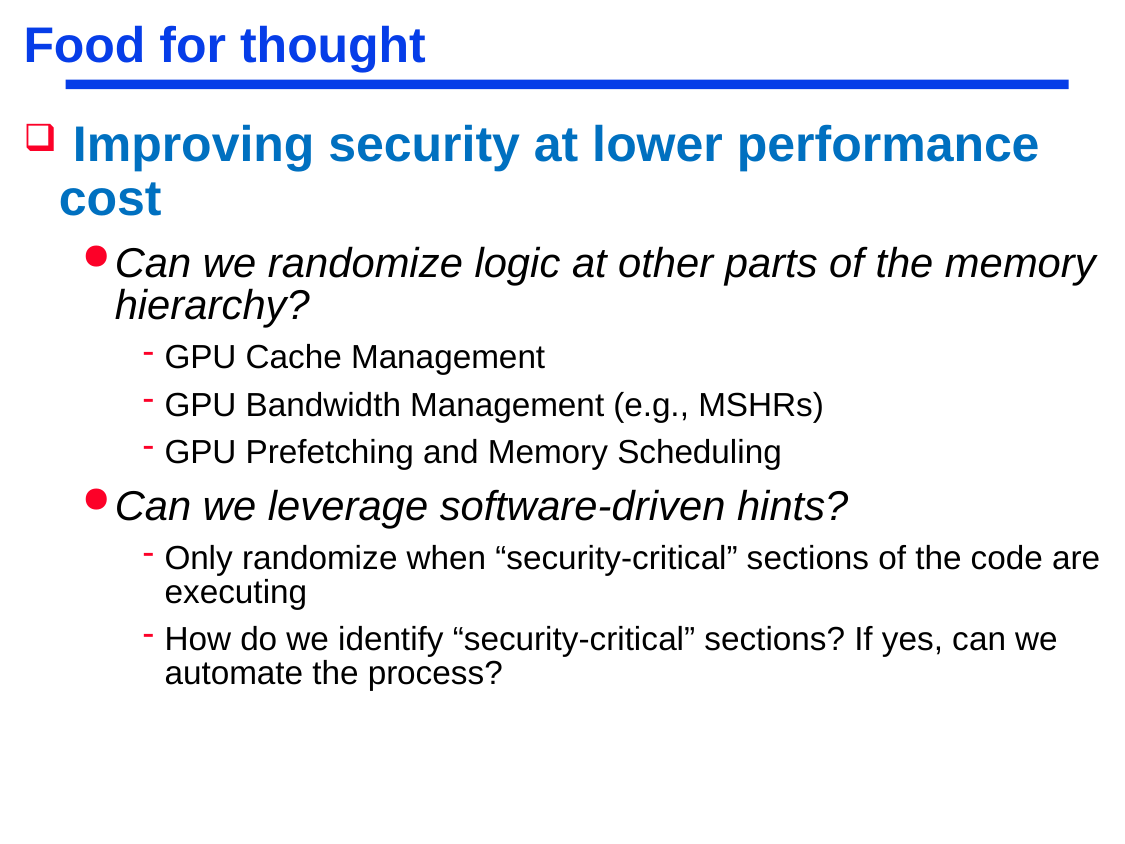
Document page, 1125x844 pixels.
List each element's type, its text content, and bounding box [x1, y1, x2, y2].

title Food for thought [12, 16, 1113, 79]
list Improving security at lower performance cost Can we randomize logic at other parts of the memory hierarchy? GPU Cache Management GPU Bandwidth Management (e.g., MSHRs) GPU Prefetching and Memory Scheduling Can we leverage software-driven hints? Only randomize when “security-critical” sections of the code are executing How do we identify “security-critical” sections? If yes, can we automate the process? [12, 114, 1125, 594]
